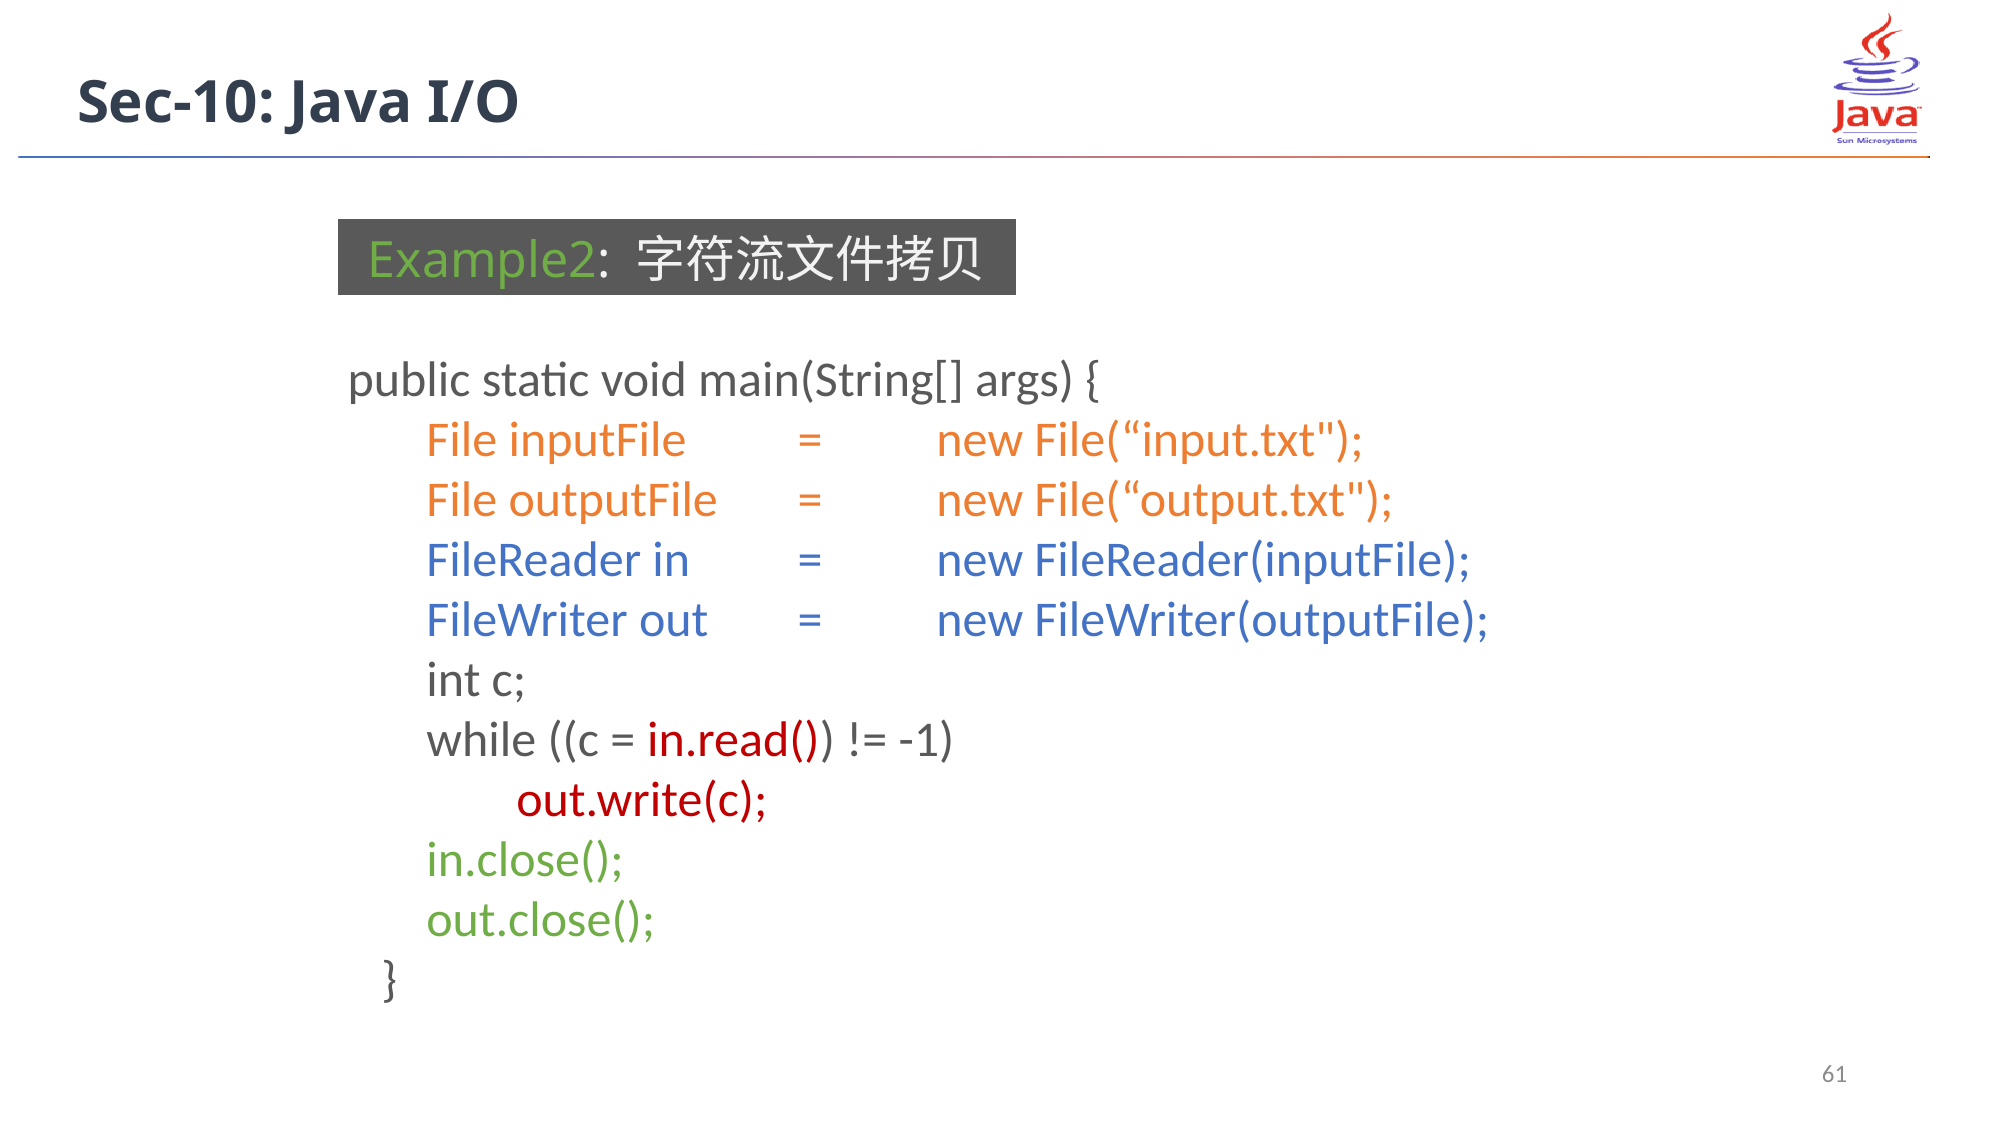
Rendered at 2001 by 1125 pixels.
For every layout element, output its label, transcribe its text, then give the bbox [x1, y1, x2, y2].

slide_number 61 [1412, 1042, 1863, 1103]
picture [1825, 9, 1930, 149]
text_box Sec-10: Java I/O [75, 62, 1047, 135]
text_box public static void main(String[] args) { File inputFile = new File(“input.txt"); File outputFile = new File(“output.txt"); FileReader in = new FileReader(inputFile); FileWriter out = new FileWriter(outputFile); int c; while ((c = in.read()) != -1) out.write(c); in.close(); out.close(); } [321, 339, 1709, 1014]
text_box Example2: 字符流文件拷贝 [338, 219, 1016, 295]
